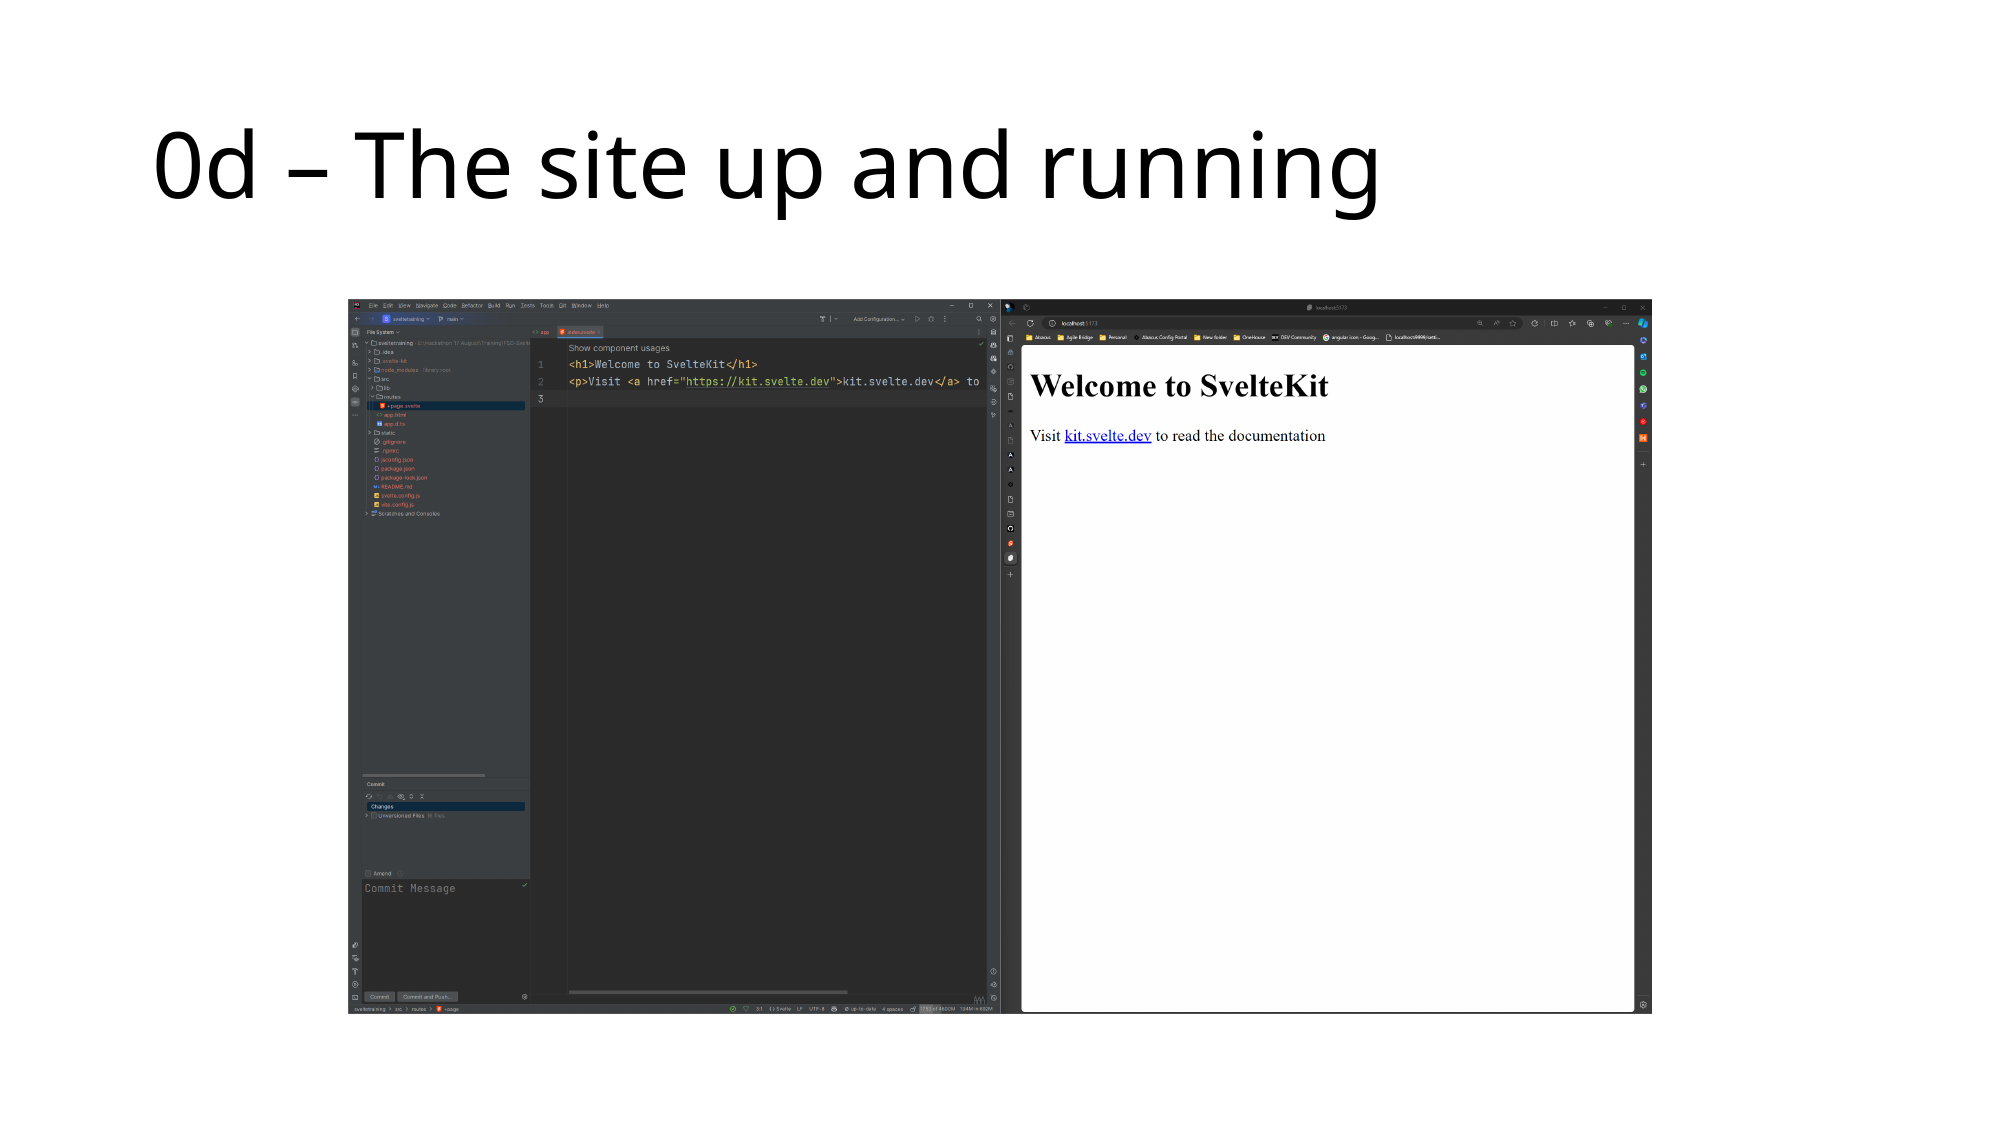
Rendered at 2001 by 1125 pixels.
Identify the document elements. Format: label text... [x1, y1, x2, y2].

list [347, 298, 1653, 1014]
title 0d – The site up and running [137, 59, 1863, 278]
